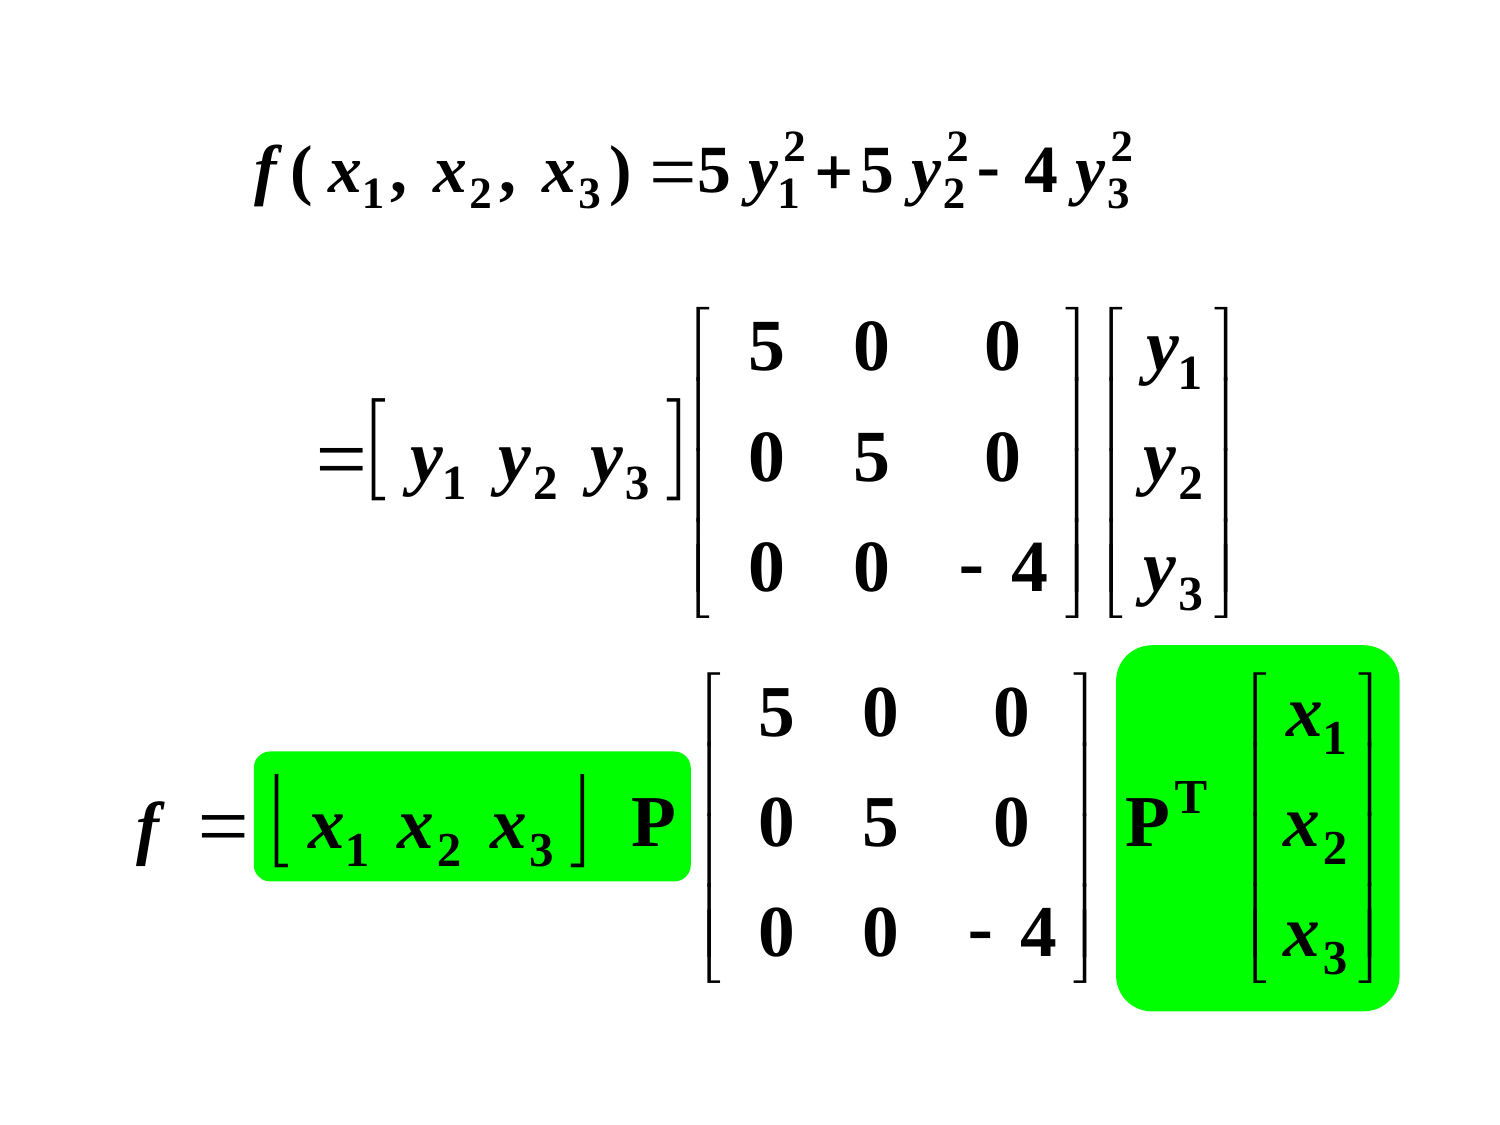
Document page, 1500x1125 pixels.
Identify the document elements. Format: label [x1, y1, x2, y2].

text_box [300, 290, 1255, 635]
text_box [1134, 1006, 1381, 1012]
text_box [619, 656, 1220, 999]
text_box [111, 786, 188, 882]
list [75, 90, 1425, 1005]
text_box [229, 113, 1147, 227]
text_box [1222, 656, 1400, 999]
text_box [99, 115, 1450, 905]
text_box [108, 659, 619, 905]
text_box [182, 774, 612, 886]
